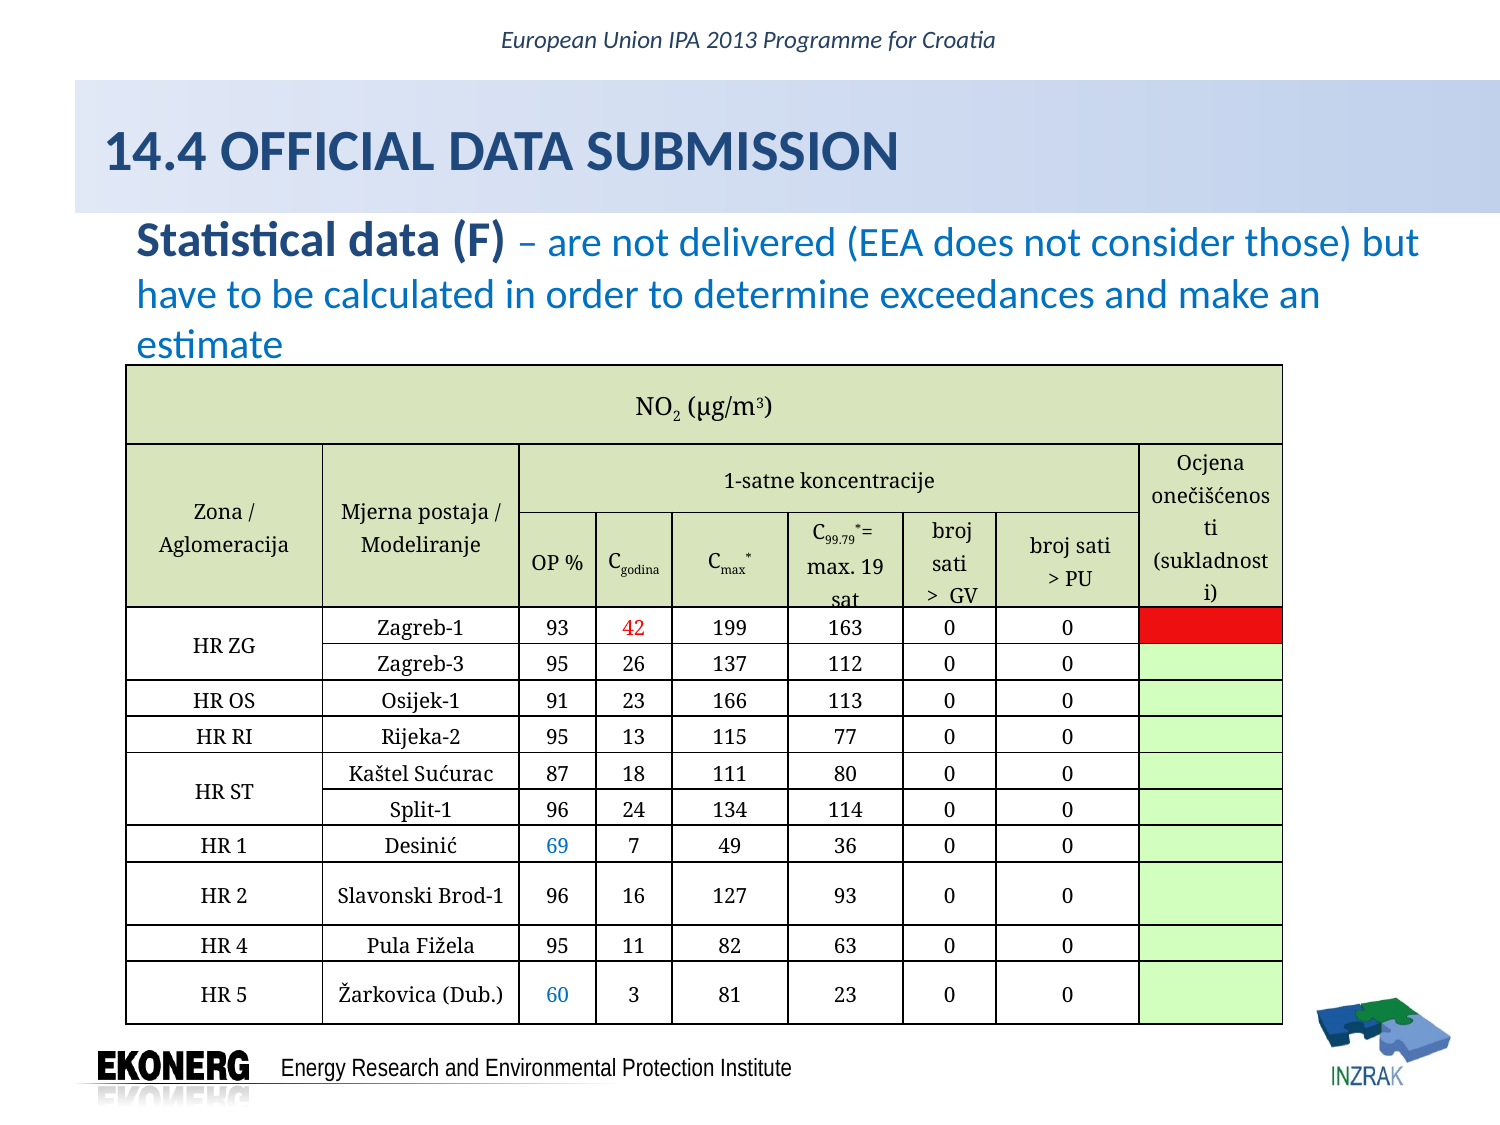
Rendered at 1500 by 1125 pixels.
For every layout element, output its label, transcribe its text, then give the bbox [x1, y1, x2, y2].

table_cell 60 [520, 962, 595, 1023]
table_cell [1140, 826, 1282, 861]
table_cell Ocjena onečišćenosti (sukladnosti) [1140, 445, 1282, 606]
table_cell 134 [673, 790, 787, 824]
table_cell 0 [997, 717, 1138, 752]
table_cell 77 [789, 717, 902, 752]
table_cell 36 [789, 826, 902, 861]
table_cell 63 [789, 926, 902, 960]
table_cell Desinić [323, 826, 518, 861]
table_cell 42 [597, 608, 671, 643]
table_cell HR ST [127, 753, 322, 824]
table_cell broj sati > PU [997, 513, 1138, 606]
table_cell 13 [597, 717, 671, 752]
table_cell Zagreb-1 [323, 608, 518, 643]
table_cell 95 [520, 926, 595, 960]
table_cell 0 [997, 644, 1138, 679]
table_cell [1140, 926, 1282, 960]
table_cell 49 [673, 826, 787, 861]
table_cell 0 [997, 790, 1138, 824]
table_cell 163 [789, 608, 902, 643]
table_cell Zona / Aglomeracija [127, 445, 322, 606]
table_cell 95 [520, 644, 595, 679]
table_cell [1140, 962, 1282, 1023]
table_cell 80 [789, 753, 902, 788]
table_cell 1-satne koncentracije [520, 445, 1138, 512]
table_cell 0 [904, 753, 995, 788]
table_cell [1140, 863, 1282, 924]
table_cell 0 [997, 863, 1138, 924]
table_cell 96 [520, 790, 595, 824]
table_cell 115 [673, 717, 787, 752]
table_cell 0 [997, 826, 1138, 861]
table_cell HR 1 [127, 826, 322, 861]
table_cell Cgodina [597, 513, 671, 606]
table_cell 112 [789, 644, 902, 679]
table_cell 24 [597, 790, 671, 824]
table_cell 95 [520, 717, 595, 752]
table_cell 7 [597, 826, 671, 861]
table_cell 0 [904, 608, 995, 643]
table_cell 87 [520, 753, 595, 788]
picture [1315, 996, 1451, 1093]
table_cell 23 [597, 681, 671, 715]
table_cell 69 [520, 826, 595, 861]
table_cell 137 [673, 644, 787, 679]
table_cell Rijeka-2 [323, 717, 518, 752]
table_cell broj sati > GV [904, 513, 995, 606]
table_cell 23 [789, 962, 902, 1023]
table_cell HR ZG [127, 608, 322, 679]
table_cell 16 [597, 863, 671, 924]
table_cell 96 [520, 863, 595, 924]
table_cell 0 [904, 717, 995, 752]
table_cell [1140, 790, 1282, 824]
table_cell 127 [673, 863, 787, 924]
table_cell 0 [904, 790, 995, 824]
table_cell Split-1 [323, 790, 518, 824]
table_cell [1140, 717, 1282, 752]
table_cell Zagreb-3 [323, 644, 518, 679]
table_cell 0 [997, 753, 1138, 788]
table_cell 81 [673, 962, 787, 1023]
table_cell [1140, 753, 1282, 788]
table_cell 113 [789, 681, 902, 715]
table_cell Osijek-1 [323, 681, 518, 715]
table_cell 0 [904, 644, 995, 679]
table_cell 0 [904, 681, 995, 715]
table_cell Slavonski Brod-1 [323, 863, 518, 924]
table_cell 166 [673, 681, 787, 715]
table_cell 0 [904, 863, 995, 924]
table_cell 3 [597, 962, 671, 1023]
text_box Statistical data (F) – are not delivered (EEA does not consider those) but have to be calculated in order to determine exceedances and make an estimate [46, 199, 1447, 359]
table_cell 18 [597, 753, 671, 788]
table_cell HR OS [127, 681, 322, 715]
table_cell [1140, 681, 1282, 715]
table_cell 0 [904, 926, 995, 960]
table_cell Žarkovica (Dub.) [323, 962, 518, 1023]
table_cell 93 [520, 608, 595, 643]
table_cell 0 [997, 926, 1138, 960]
table_cell 91 [520, 681, 595, 715]
table_header NO2 (µg/m3) [127, 366, 1282, 443]
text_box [72, 1043, 812, 1112]
table_cell HR 2 [127, 863, 322, 924]
table_cell Kaštel Sućurac [323, 753, 518, 788]
table_cell 199 [673, 608, 787, 643]
table_cell 11 [597, 926, 671, 960]
table_cell 111 [673, 753, 787, 788]
table_cell 82 [673, 926, 787, 960]
table_cell 0 [997, 681, 1138, 715]
table_cell C99.79*= max. 19 sat [789, 513, 902, 606]
table_cell 93 [789, 863, 902, 924]
table_cell HR 4 [127, 926, 322, 960]
table_cell 114 [789, 790, 902, 824]
table_cell Pula Fižela [323, 926, 518, 960]
table_cell HR RI [127, 717, 322, 752]
table_cell HR 5 [127, 962, 322, 1023]
table_cell 26 [597, 644, 671, 679]
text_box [61, 1038, 636, 1112]
table_cell [1140, 608, 1282, 643]
table_cell Cmax* [673, 513, 787, 606]
table_cell 0 [904, 962, 995, 1023]
table_cell 0 [997, 962, 1138, 1023]
table_cell Mjerna postaja / Modeliranje [323, 445, 518, 606]
title 14.4 OFFICIAL DATA SUBMISSION [75, 80, 1500, 213]
table_cell [1140, 644, 1282, 679]
table_cell 0 [997, 608, 1138, 643]
table_cell OP % [520, 513, 595, 606]
text_box European Union IPA 2013 Programme for Croatia [0, 23, 1498, 71]
table_cell 0 [904, 826, 995, 861]
